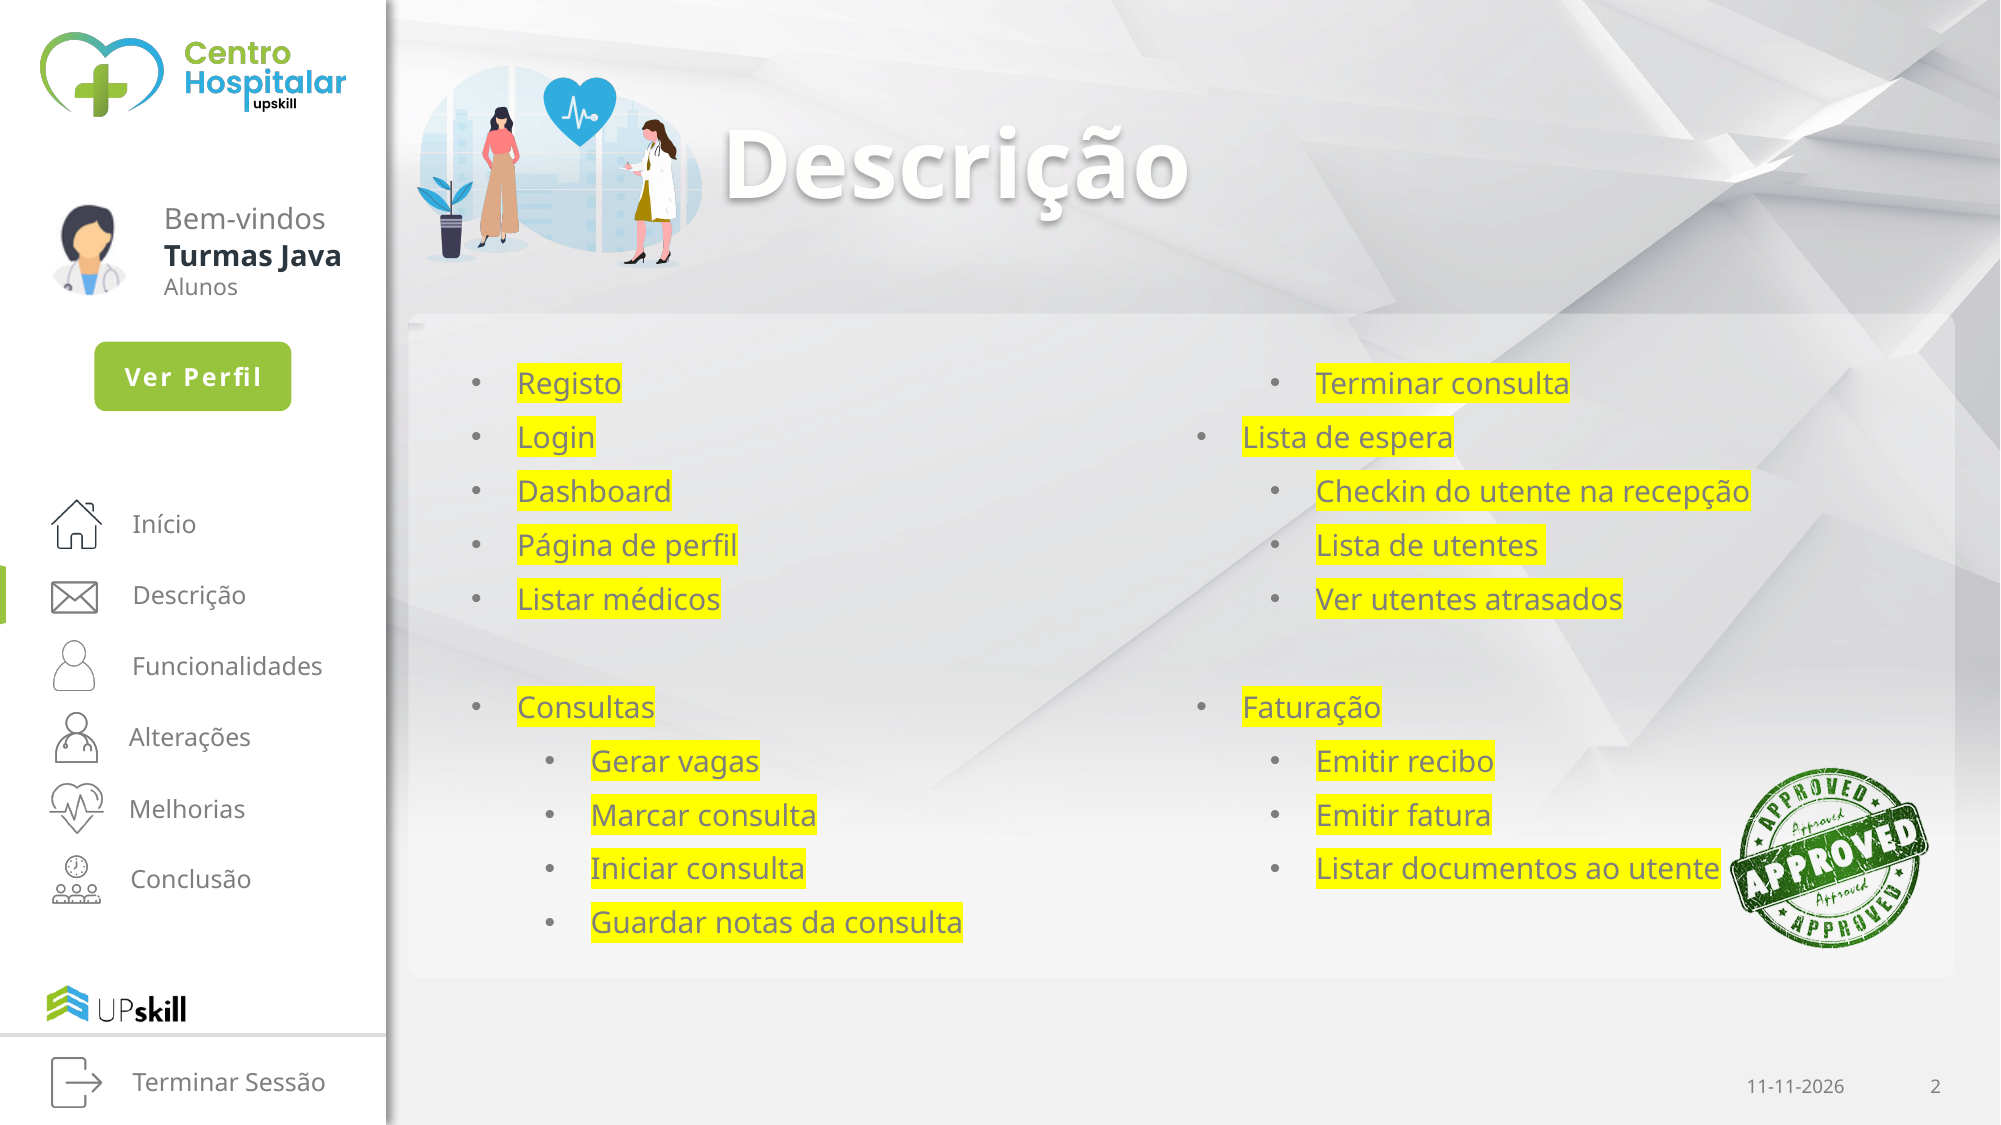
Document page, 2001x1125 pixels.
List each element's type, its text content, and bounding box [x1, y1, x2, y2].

text_box Descrição [710, 78, 1957, 256]
text_box Registo Login Dashboard Página de perfil Listar médicos Consultas Gerar vagas Marcar consulta Iniciar consulta Guardar notas da consulta Terminar consulta Lista de espera Checkin do utente na recepção Lista de utentes Ver utentes atrasados Faturação Emitir recibo Emitir fatura Listar documentos ao utente [407, 312, 1957, 980]
slide_number 2 [1903, 1057, 1957, 1118]
picture [387, 0, 2001, 1125]
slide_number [1435, 1057, 1860, 1118]
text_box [0, 0, 387, 1125]
